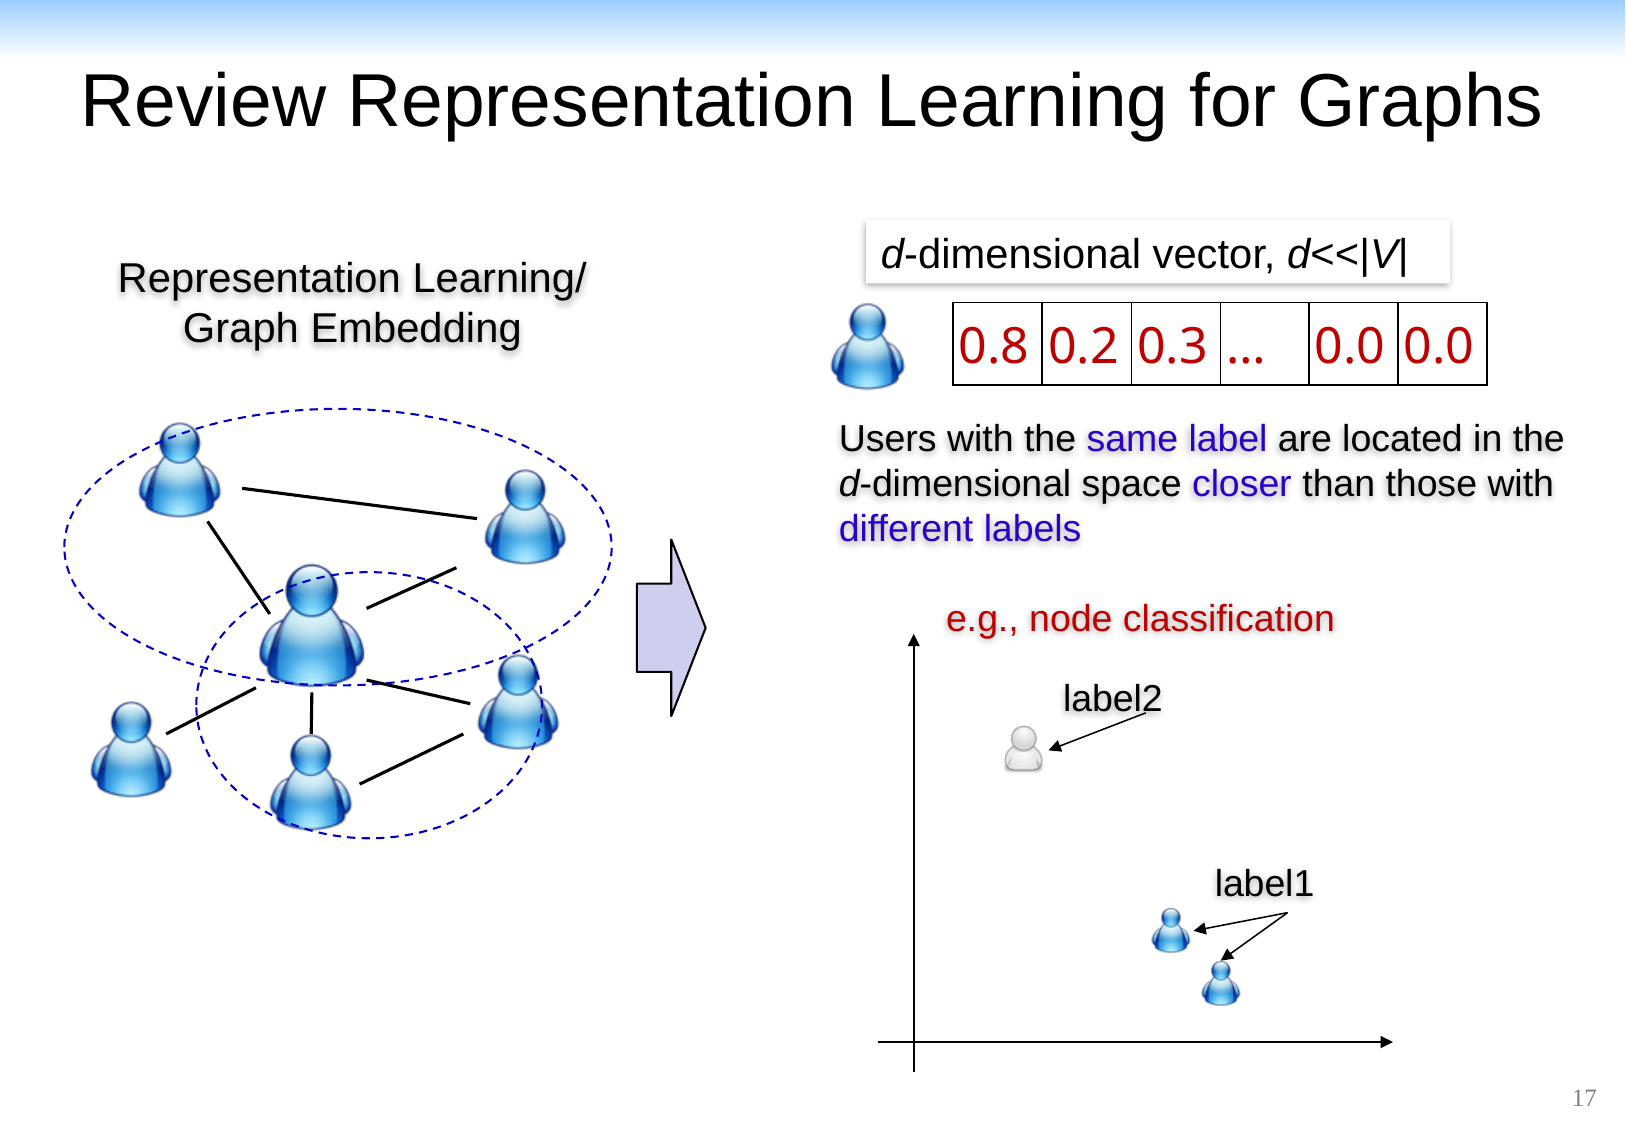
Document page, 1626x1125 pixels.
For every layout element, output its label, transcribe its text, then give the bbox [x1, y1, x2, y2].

picture [823, 302, 913, 394]
title Review Representation Learning for Graphs [0, 31, 1625, 161]
text_box d-dimensional vector, d<<|V| [865, 219, 1451, 284]
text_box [64, 408, 612, 839]
text_box Users with the same label are located in the d-dimensional space closer than those with different labels [823, 406, 1581, 552]
text_box [634, 537, 708, 719]
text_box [877, 585, 1451, 1073]
text_box Representation Learning/ Graph Embedding [80, 243, 624, 308]
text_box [952, 302, 1488, 386]
